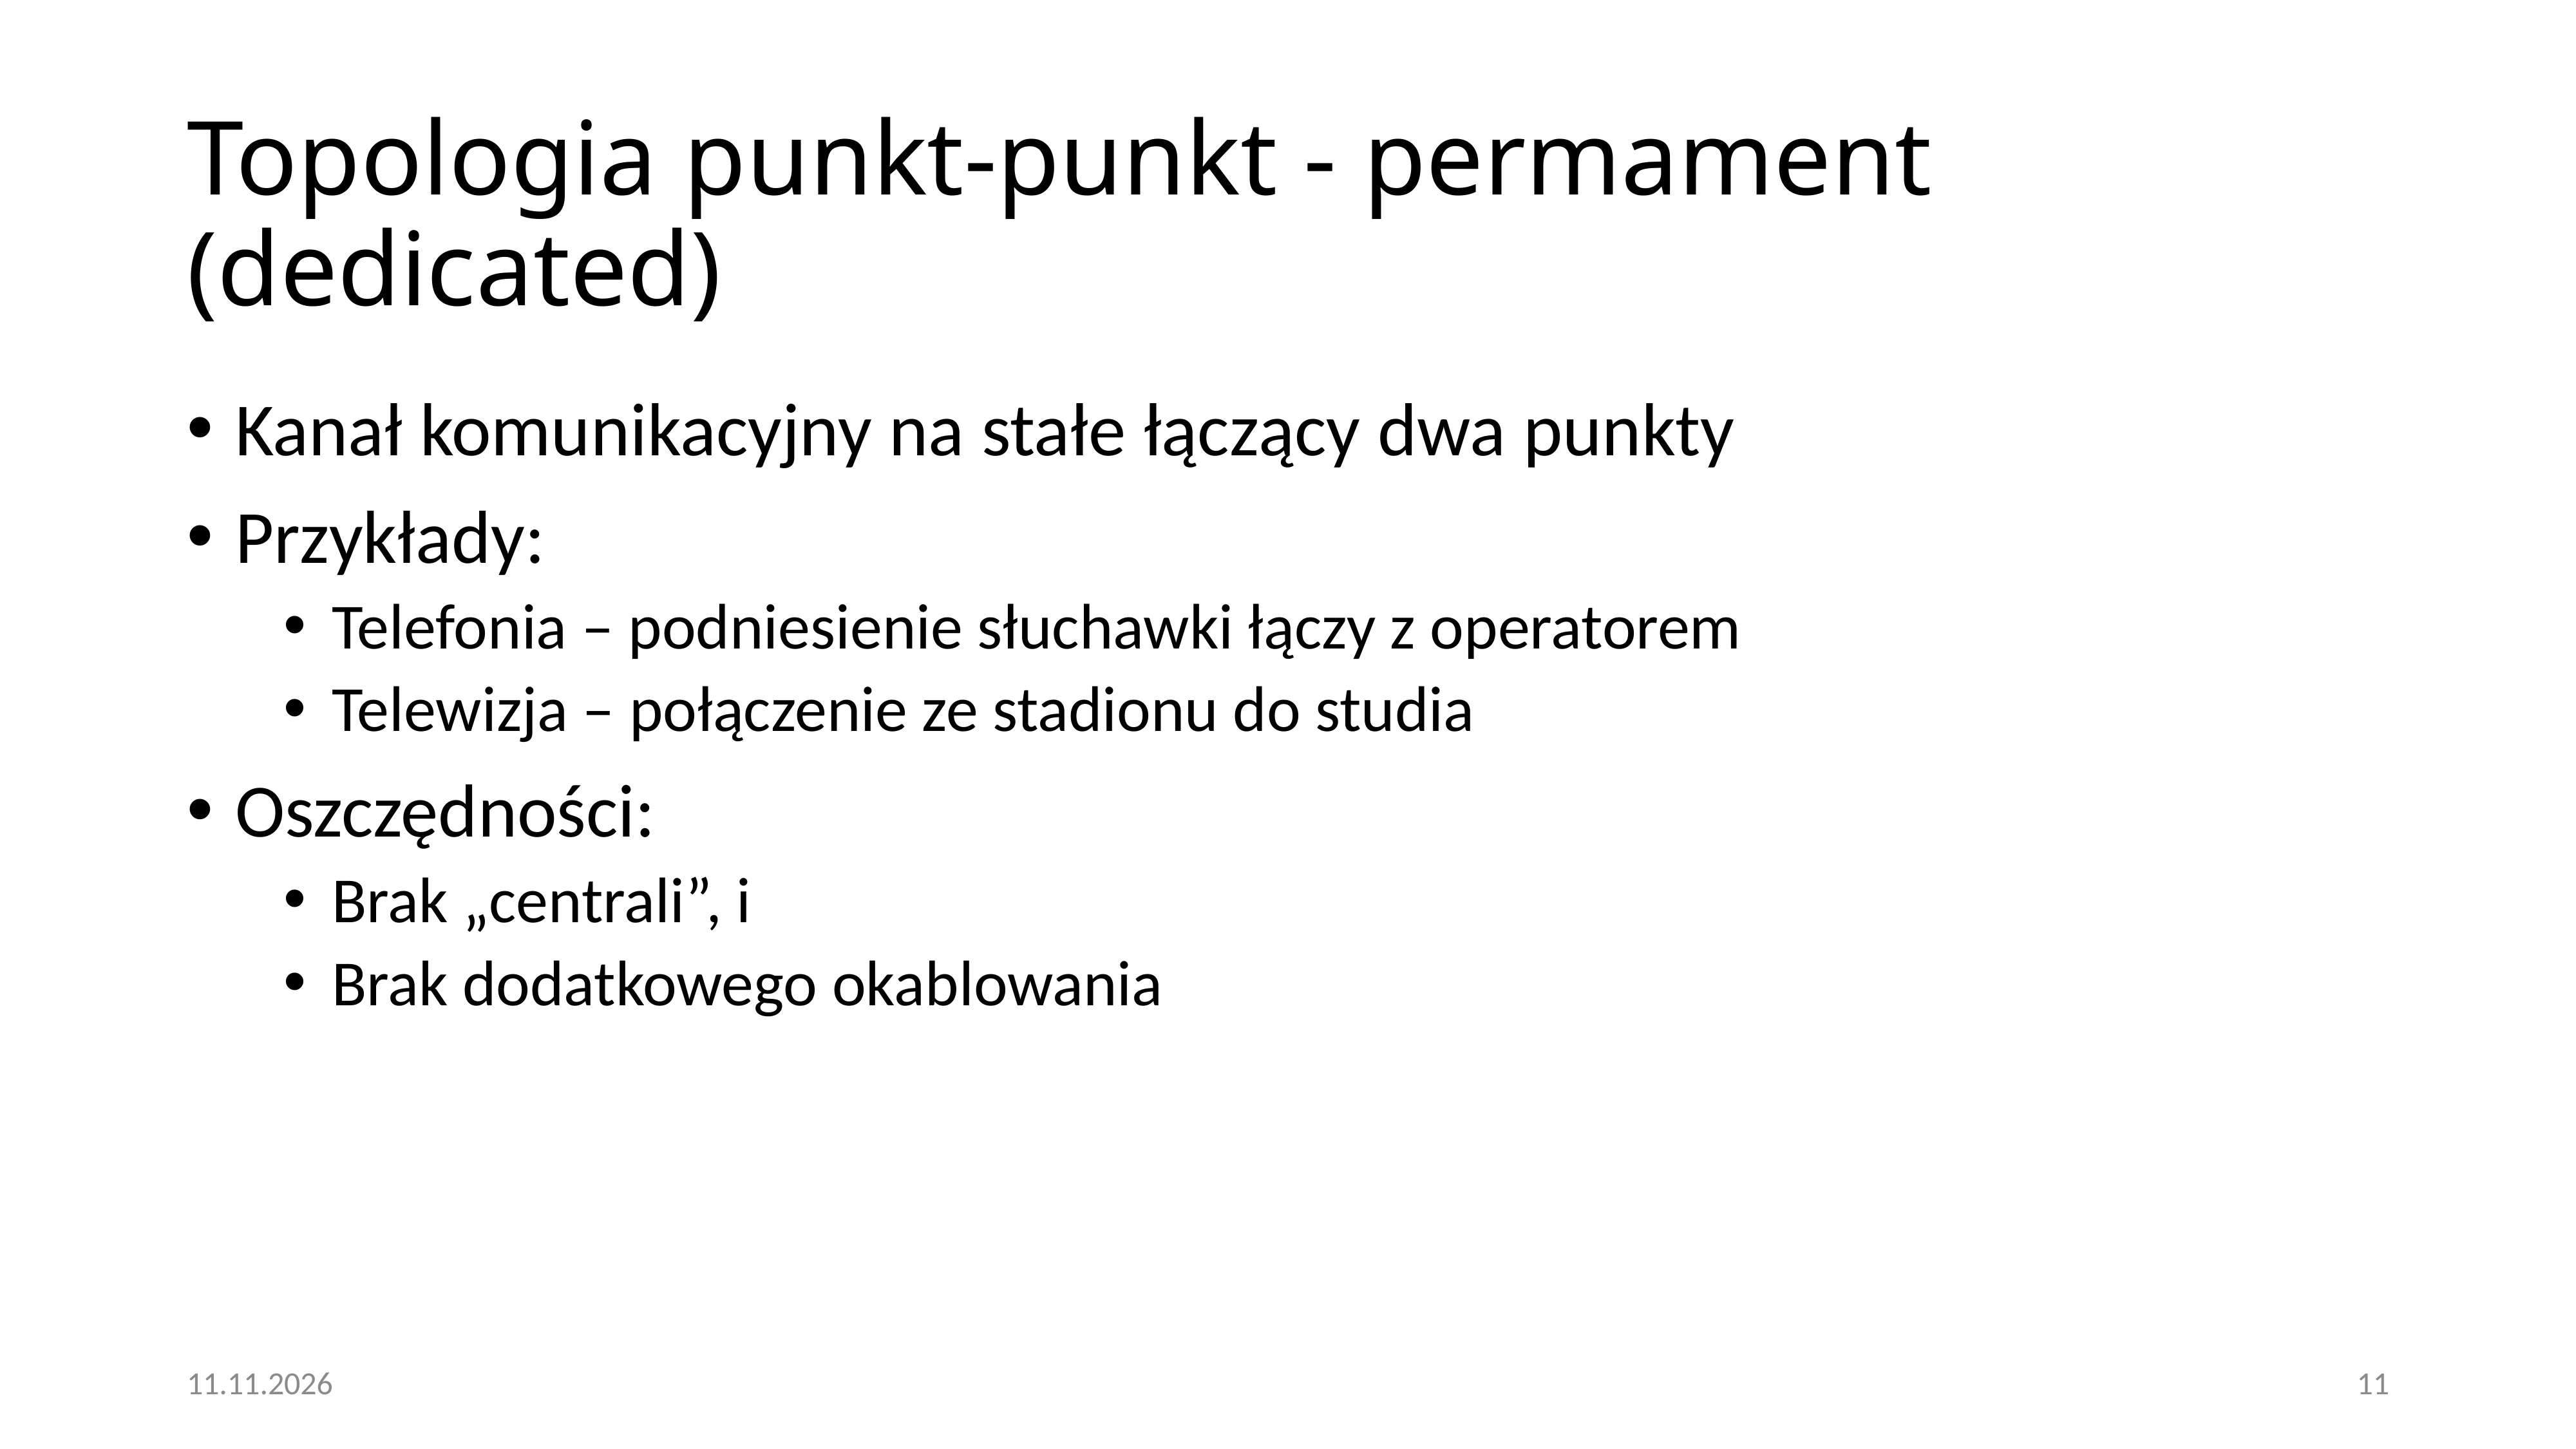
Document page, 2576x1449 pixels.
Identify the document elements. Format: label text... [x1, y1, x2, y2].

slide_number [177, 1343, 757, 1421]
title Topologia punkt-punkt - permament (dedicated) [177, 77, 2399, 357]
list Kanał komunikacyjny na stałe łączący dwa punkty Przykłady: Telefonia – podniesienie słuchawki łączy z operatorem Telewizja – połączenie ze stadionu do studia Oszczędności: Brak „centrali”, i Brak dodatkowego okablowania [177, 385, 2399, 1305]
slide_number 11 [1819, 1343, 2399, 1421]
